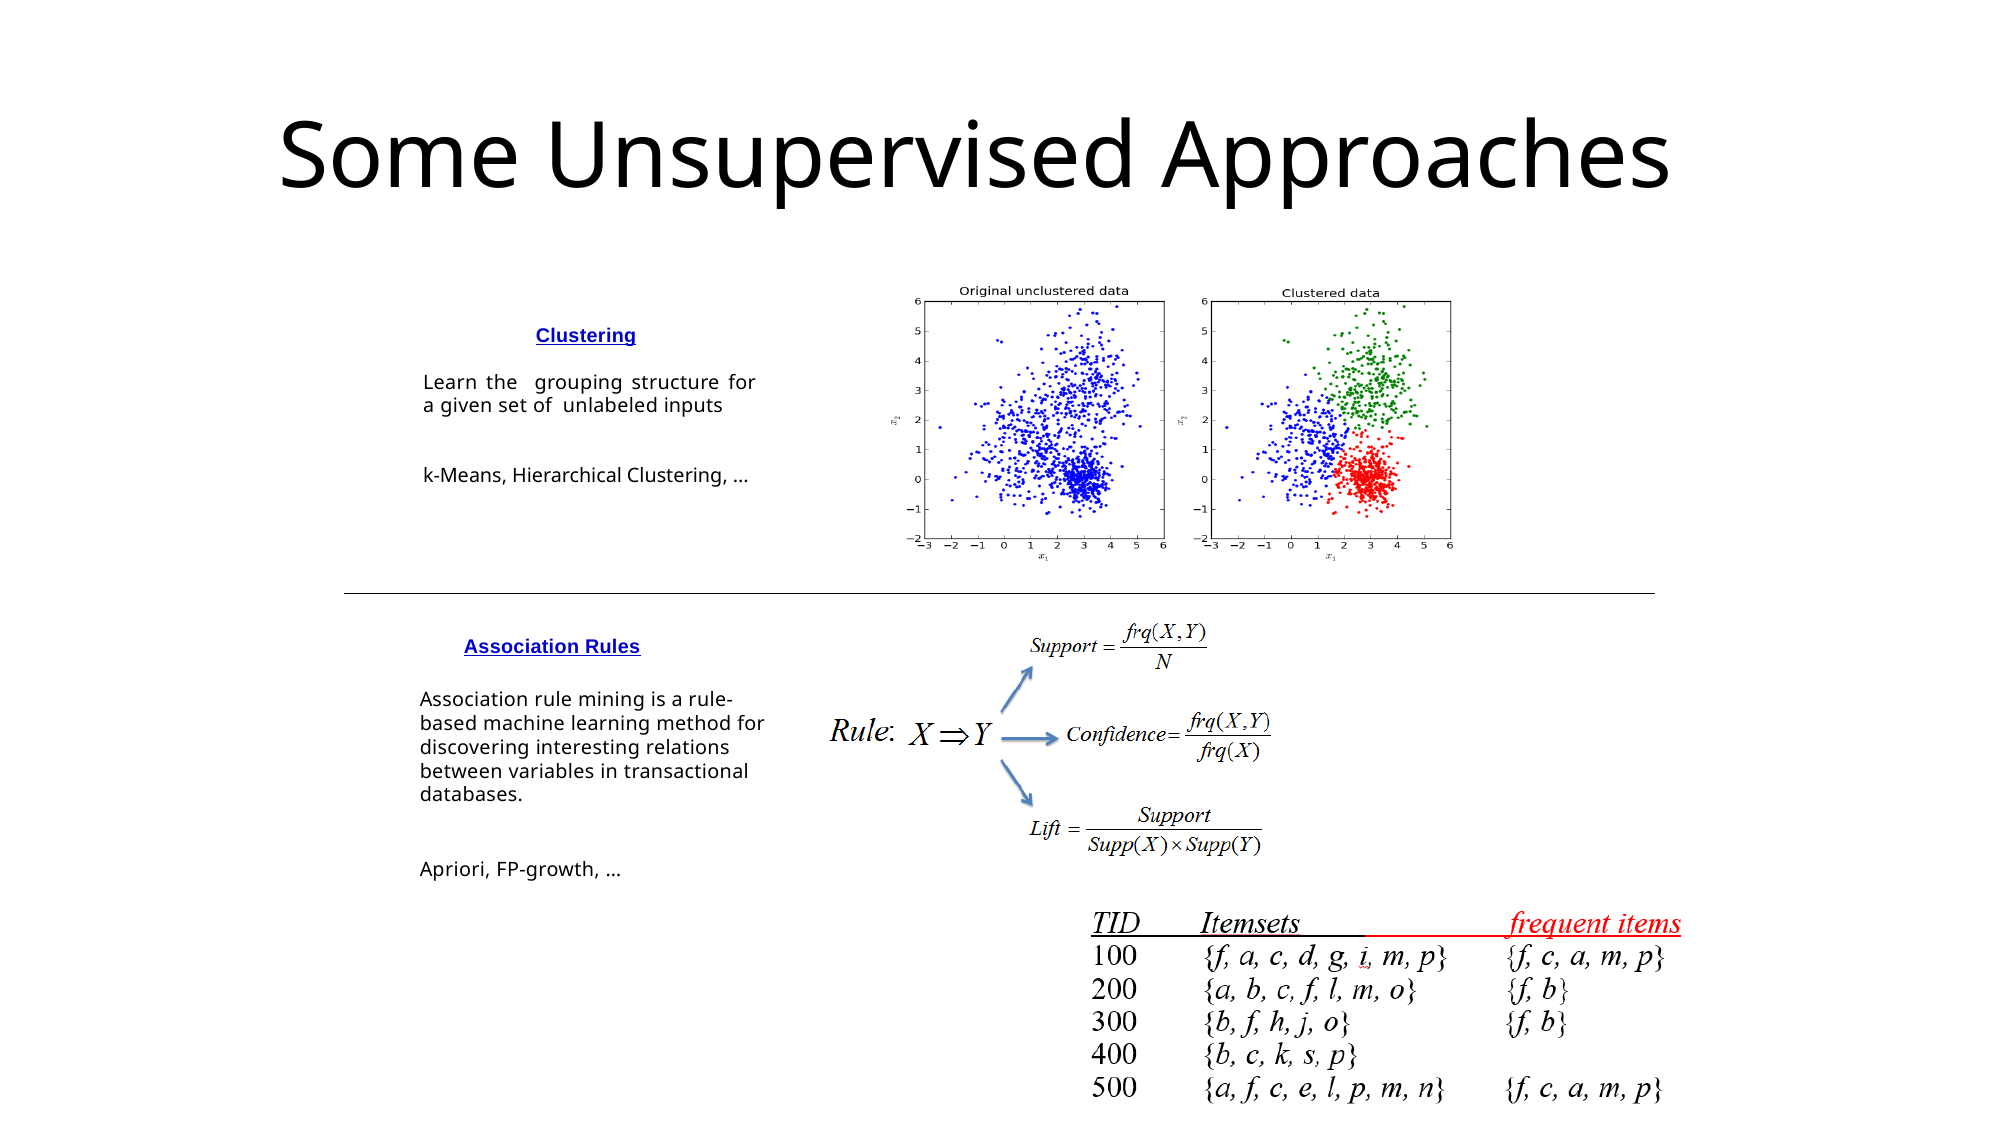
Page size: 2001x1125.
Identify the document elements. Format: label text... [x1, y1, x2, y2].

text_box Clustering Learn the grouping structure for a given set of unlabeled inputs k-Means, Hierarchical Clustering, ... [419, 318, 759, 511]
text_box Association Rules Association rule mining is a rule-based machine learning method for discovering interesting relations between variables in transactional databases. Apriori, FP-growth, … [419, 629, 789, 880]
picture [814, 595, 1287, 880]
picture [1085, 909, 1706, 1105]
title Some Unsupervised Approaches [274, 59, 1733, 252]
picture [891, 286, 1453, 561]
